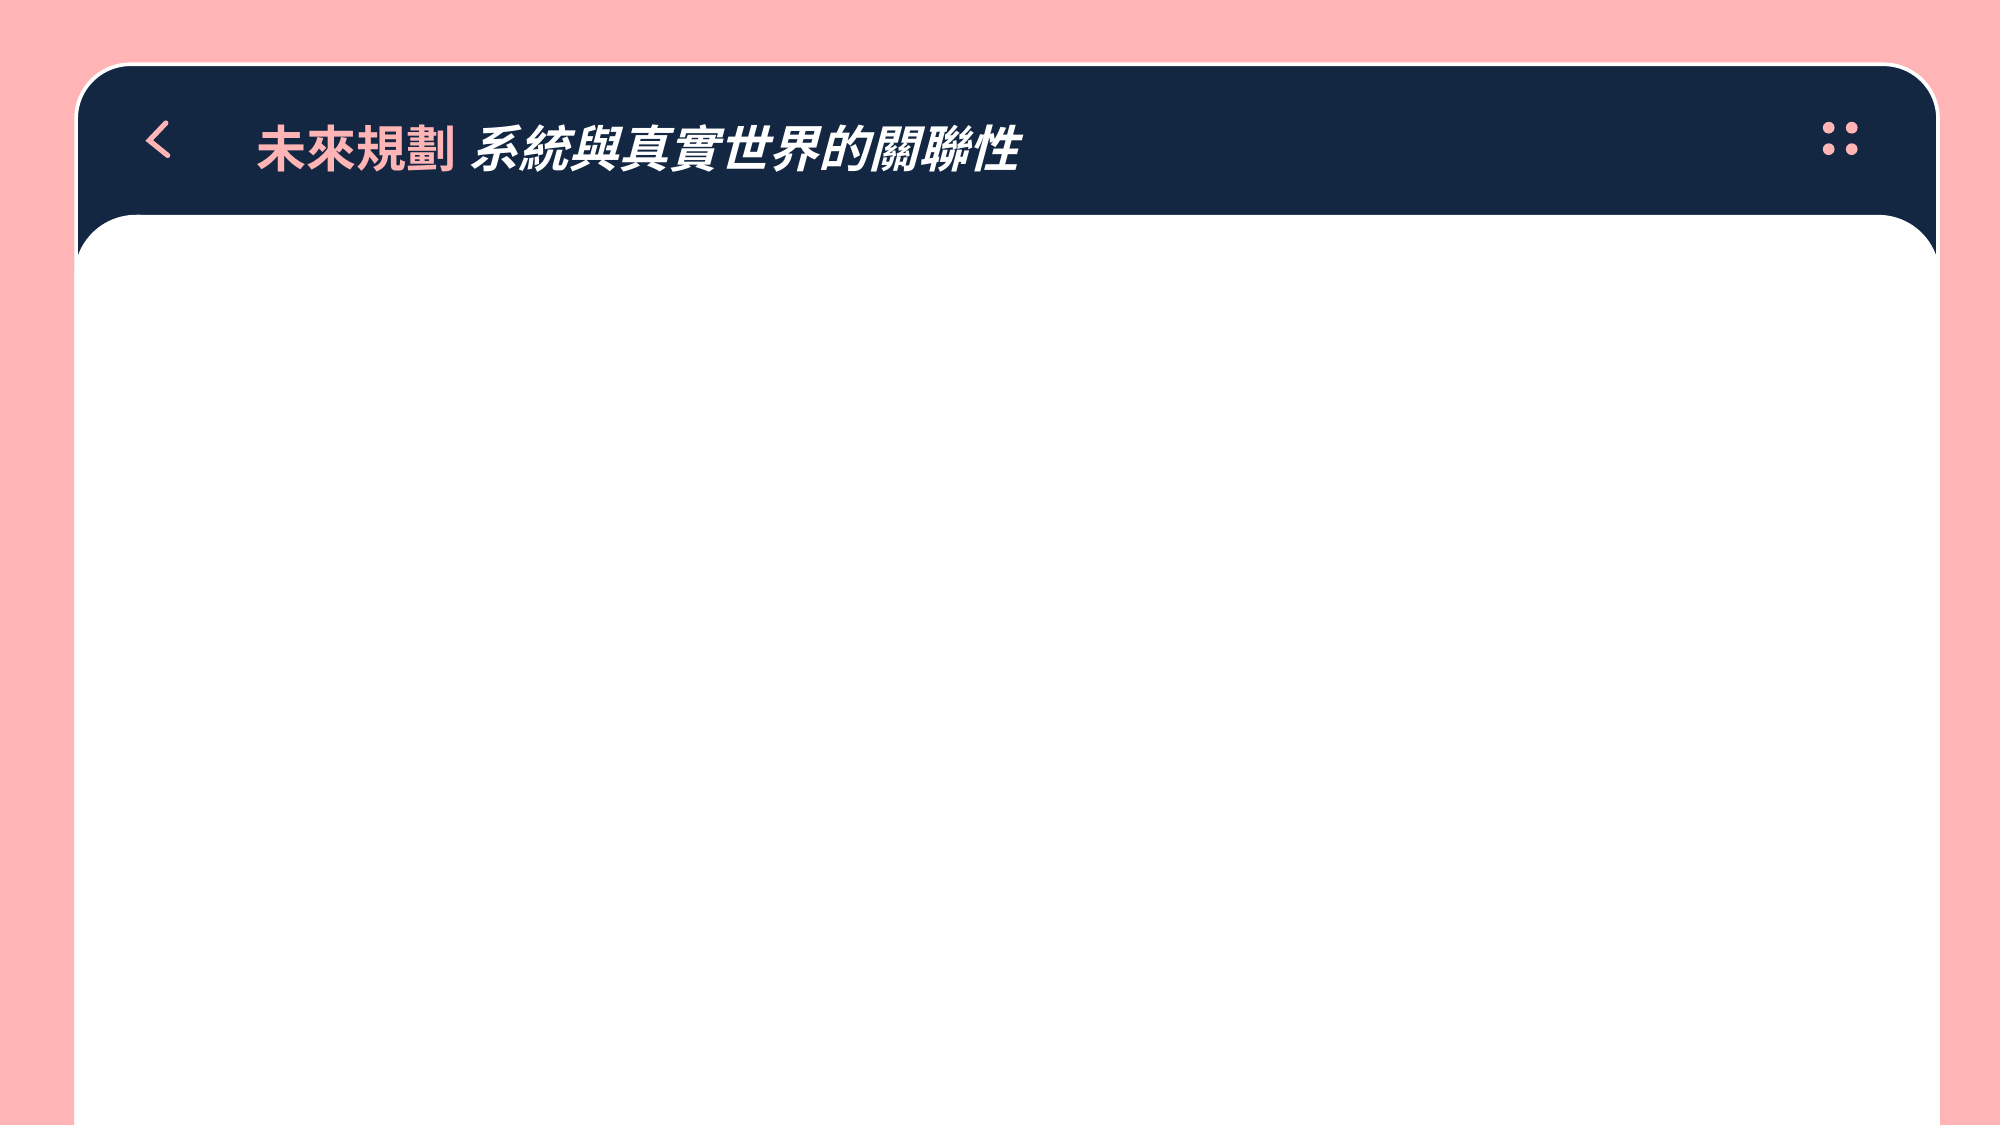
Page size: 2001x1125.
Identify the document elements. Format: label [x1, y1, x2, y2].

text_box [76, 64, 1938, 1125]
